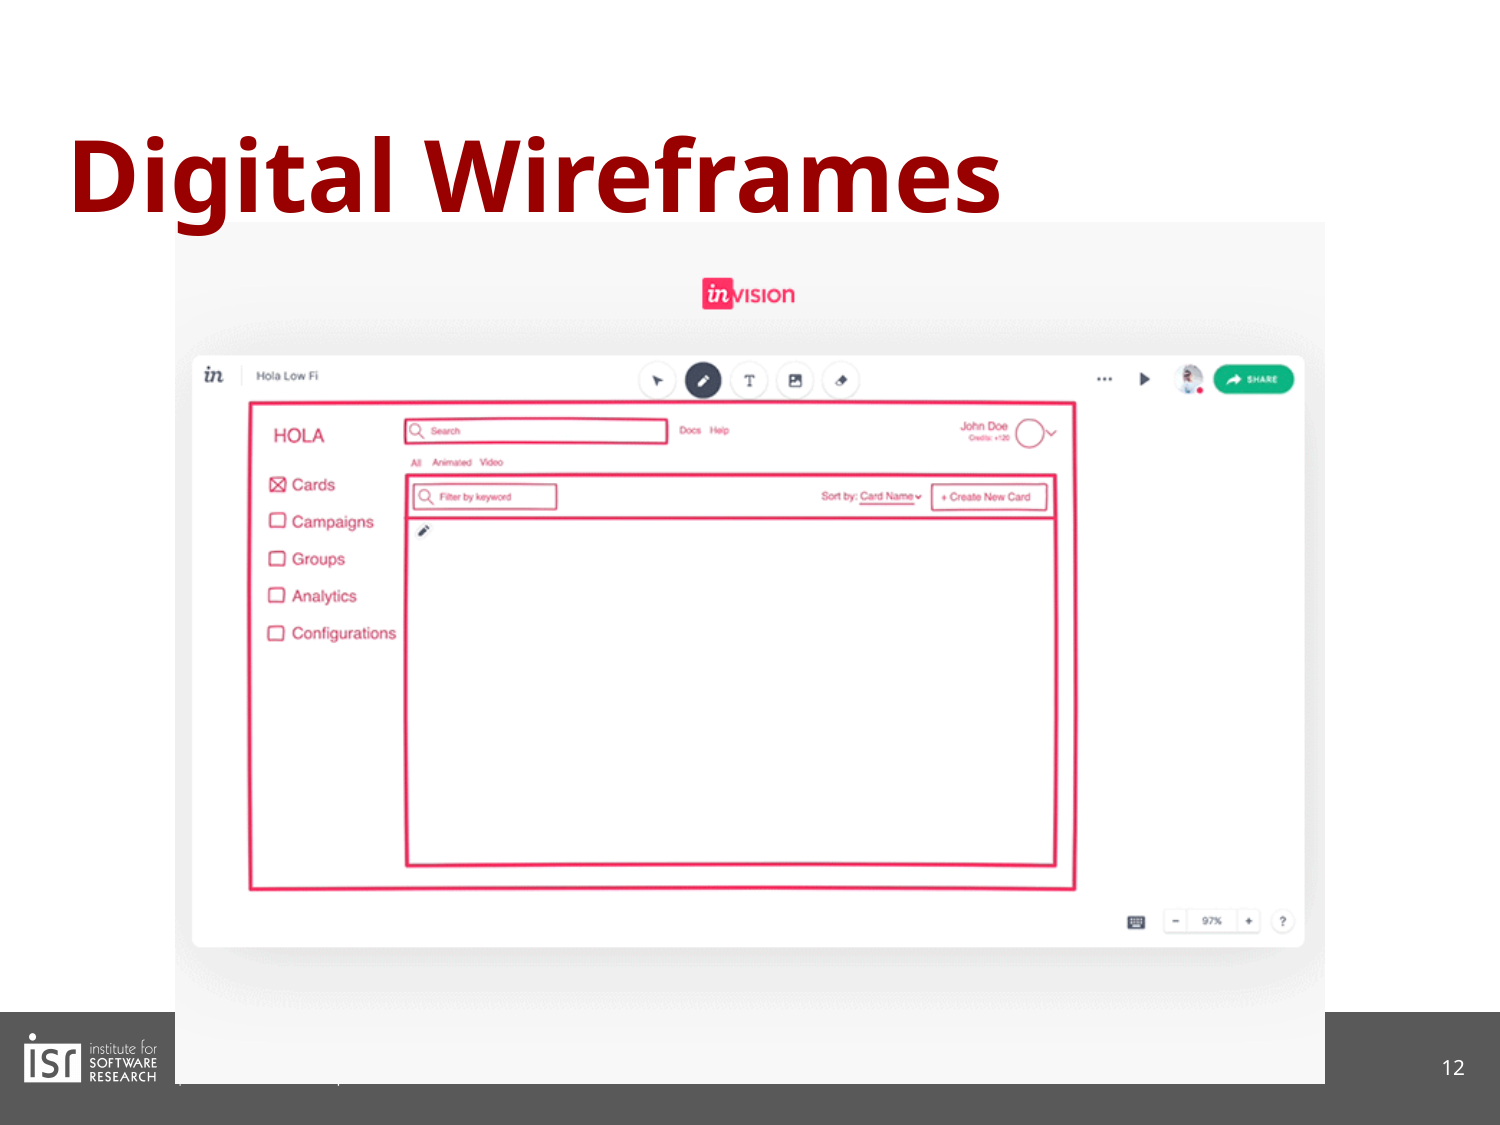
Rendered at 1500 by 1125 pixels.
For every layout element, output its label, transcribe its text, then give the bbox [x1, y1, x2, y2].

title Digital Wireframes [51, 97, 1449, 223]
picture [24, 222, 1325, 1086]
slide_number 12 [1389, 1025, 1480, 1112]
